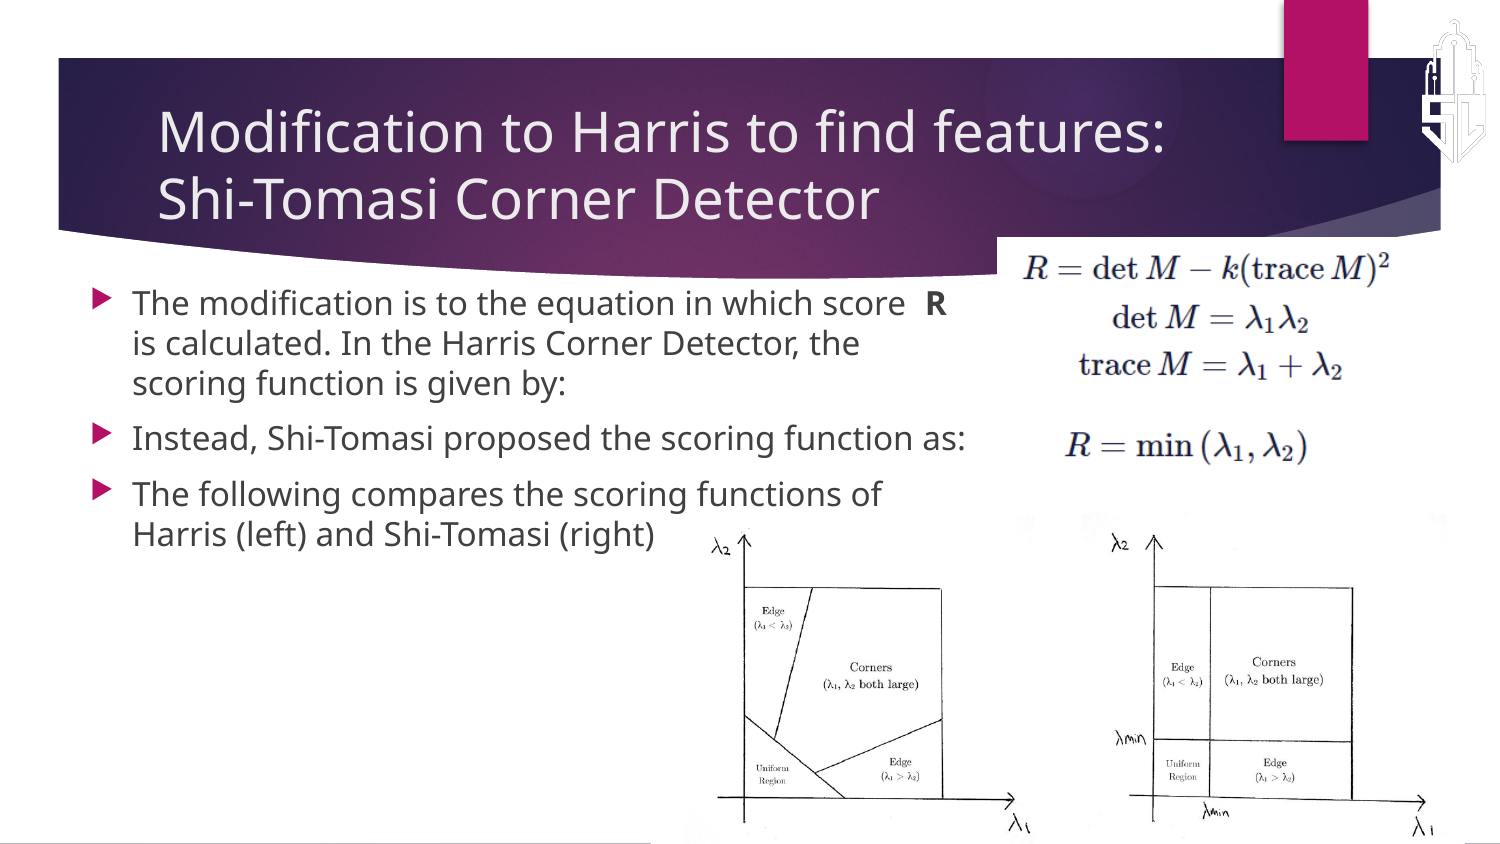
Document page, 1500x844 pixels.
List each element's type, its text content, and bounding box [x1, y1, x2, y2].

picture [1422, 19, 1486, 163]
list The modification is to the equation in which score R is calculated. In the Harris Corner Detector, the scoring function is given by: Instead, Shi-Tomasi proposed the scoring function as: The following compares the scoring functions of Harris (left) and Shi-Tomasi (right) [75, 274, 1000, 572]
picture [1029, 411, 1328, 480]
picture [650, 512, 1466, 844]
picture [997, 236, 1435, 402]
title Modification to Harris to find features: Shi-Tomasi Corner Detector [142, 119, 1220, 207]
